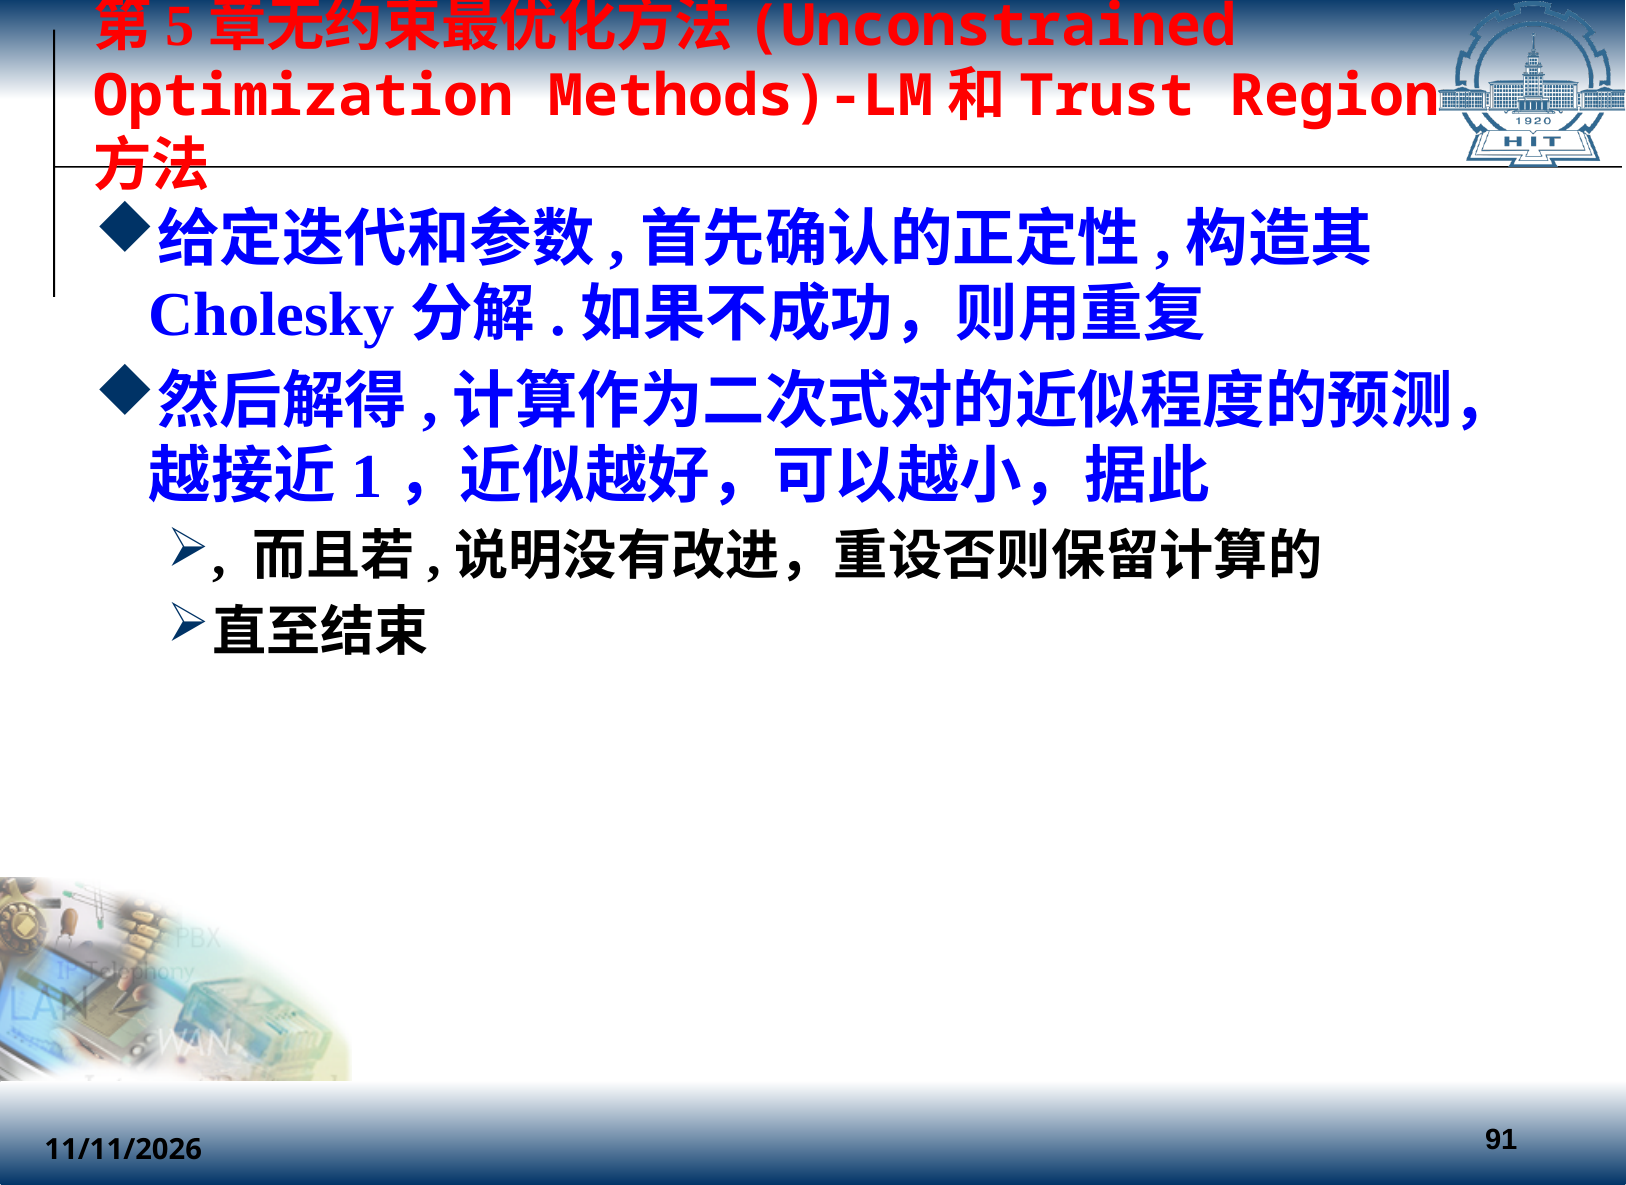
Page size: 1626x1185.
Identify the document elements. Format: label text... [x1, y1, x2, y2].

picture [1438, 1, 1626, 167]
picture [0, 877, 352, 1120]
title 第5章无约束最优化方法(Unconstrained Optimization Methods)-LM和Trust Region方法 [78, 29, 1498, 155]
